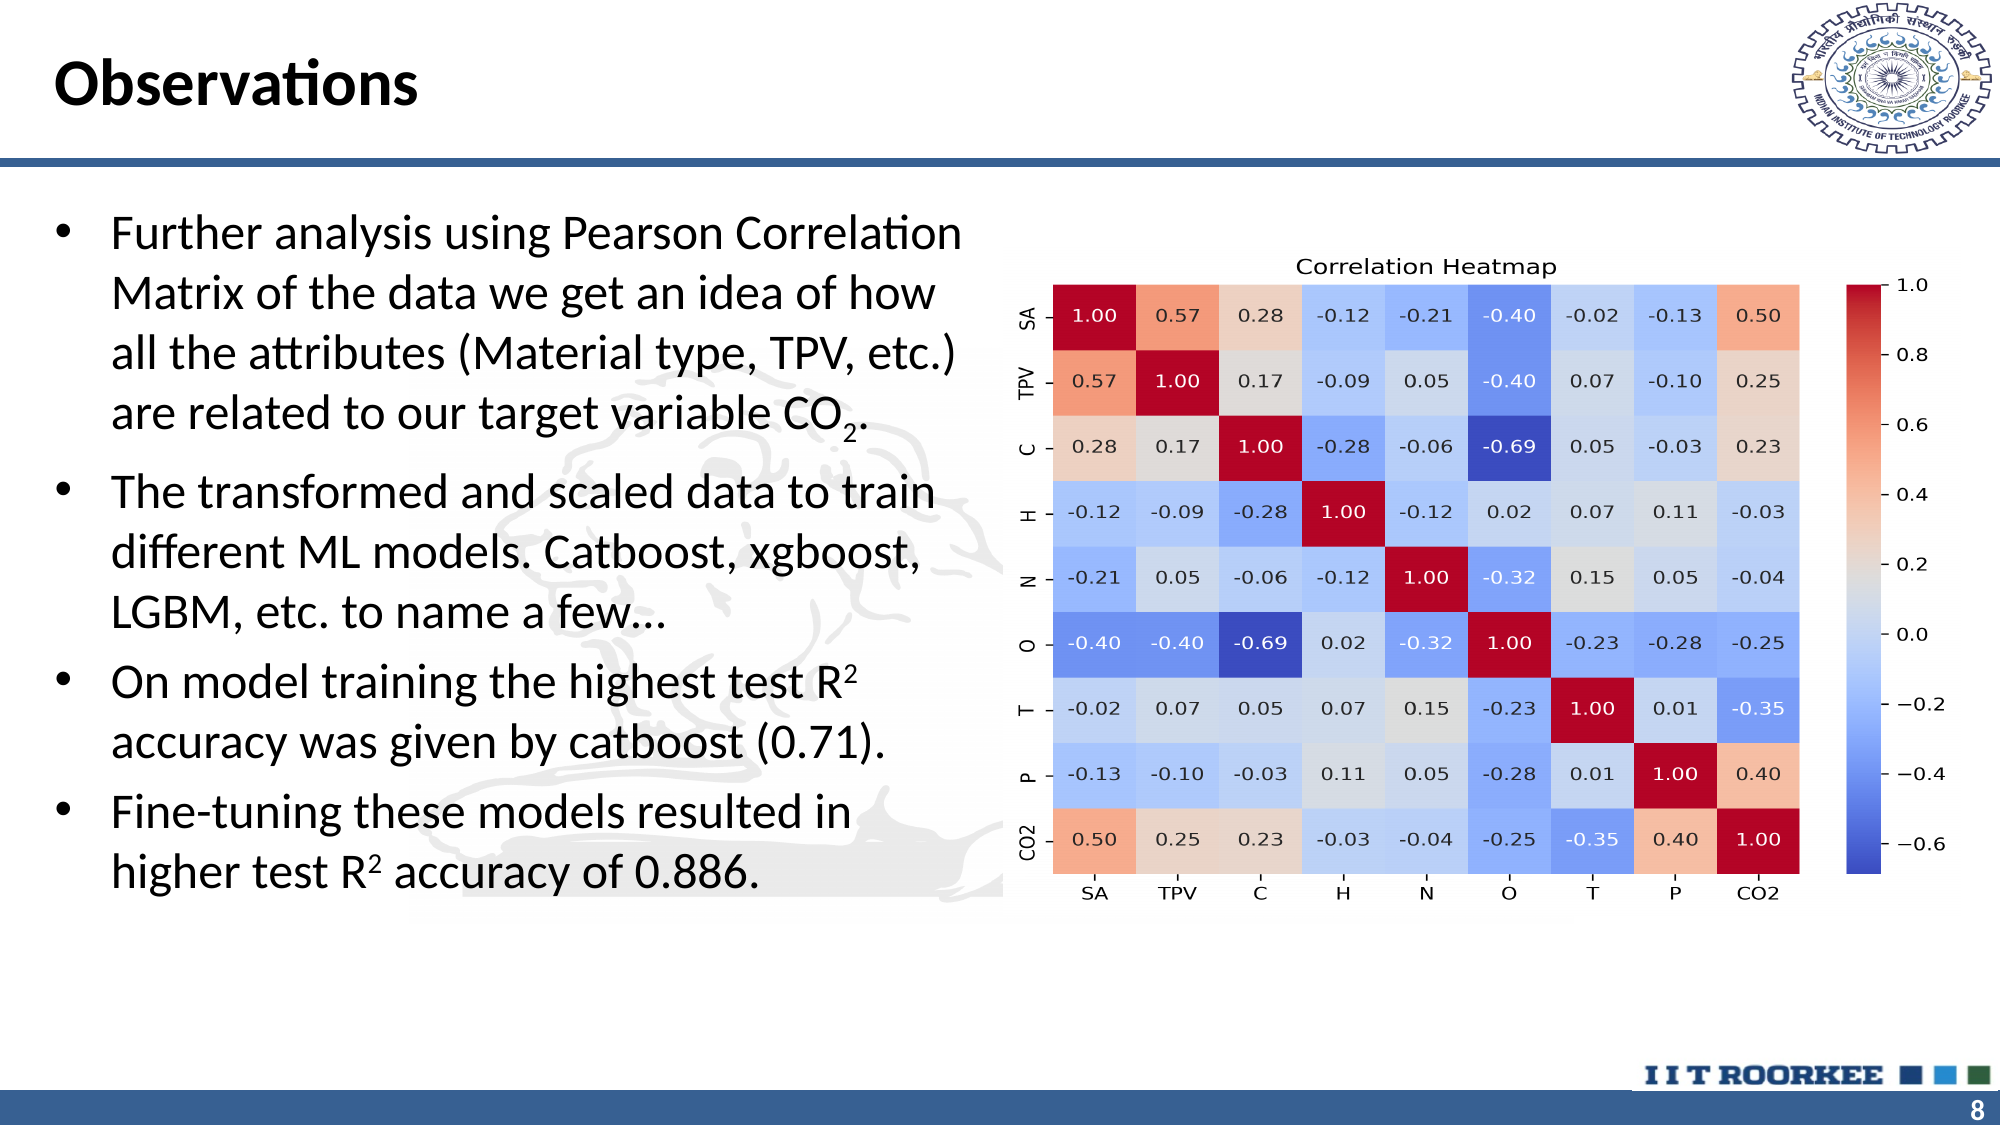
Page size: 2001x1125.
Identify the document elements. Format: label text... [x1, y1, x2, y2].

list Further analysis using Pearson Correlation Matrix of the data we get an idea of how all the attributes (Material type, TPV, etc.) are related to our target variable CO2. The transformed and scaled data to train different ML models. Catboost, xgboost, LGBM, etc. to name a few… On model training the highest test R2 accuracy was given by catboost (0.71). Fine-tuning these models resulted in higher test R2 accuracy of 0.886. [39, 192, 1000, 1050]
picture [1000, 245, 1961, 924]
picture [1632, 1057, 1998, 1091]
title Observations [39, 33, 1580, 125]
picture [1785, 0, 2000, 158]
